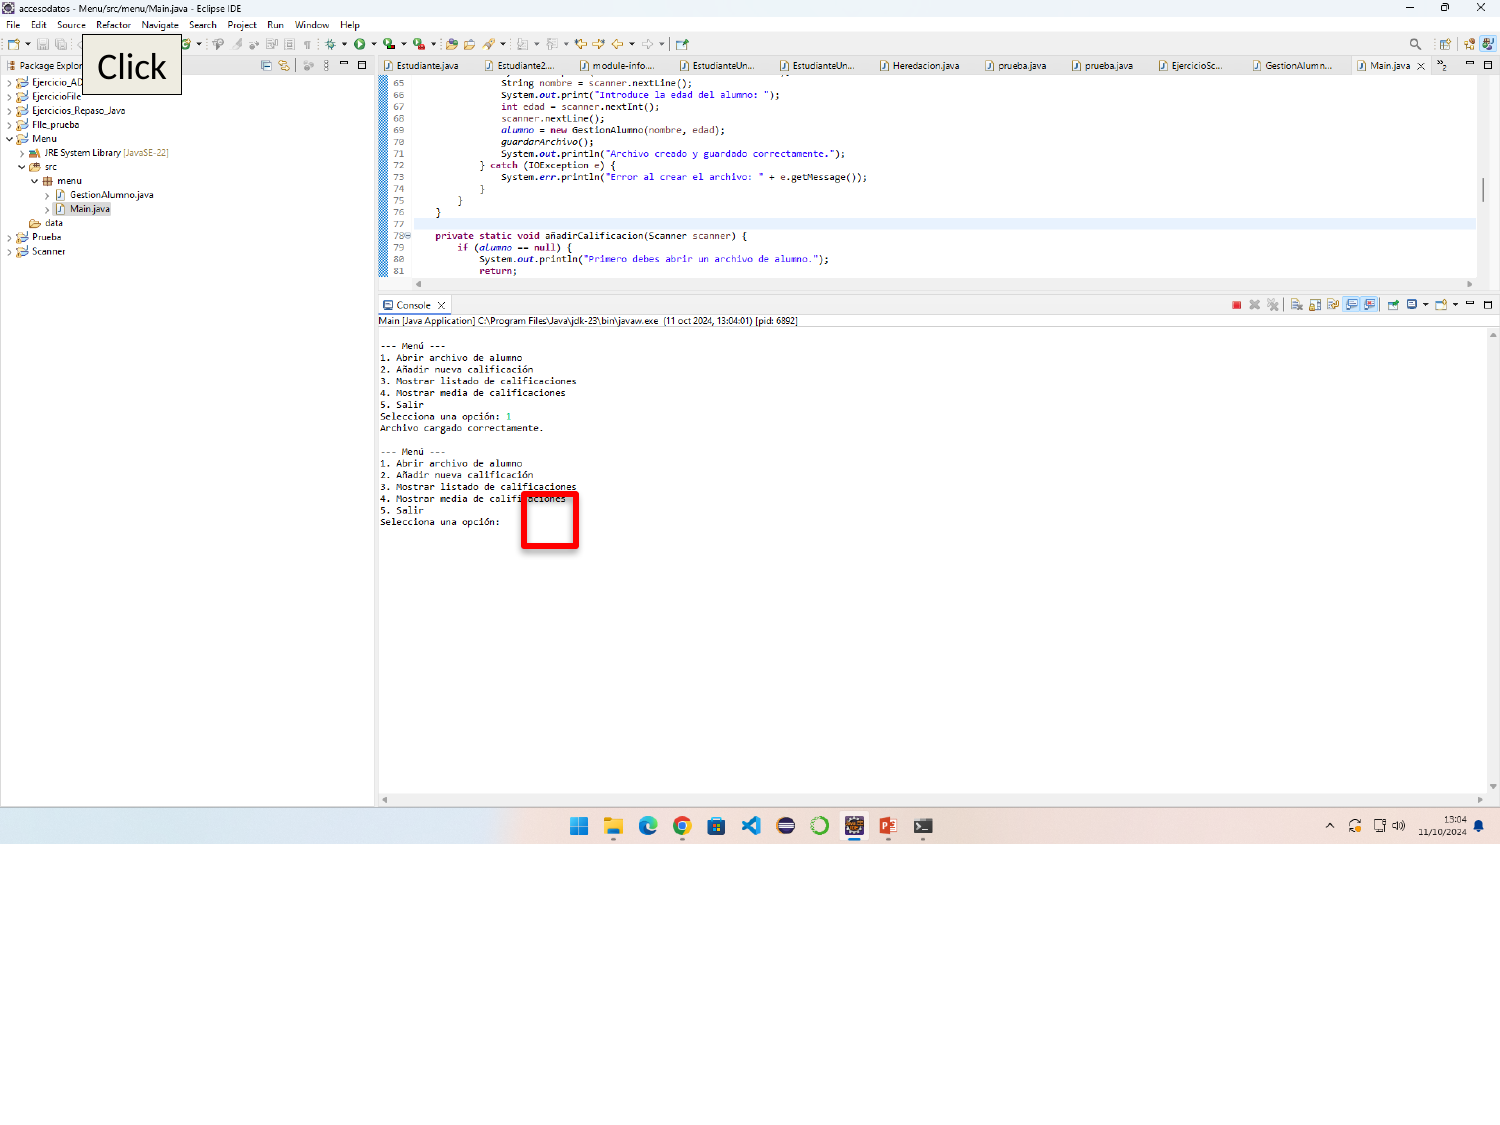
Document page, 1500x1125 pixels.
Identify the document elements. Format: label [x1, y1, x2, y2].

picture [0, 0, 1500, 844]
